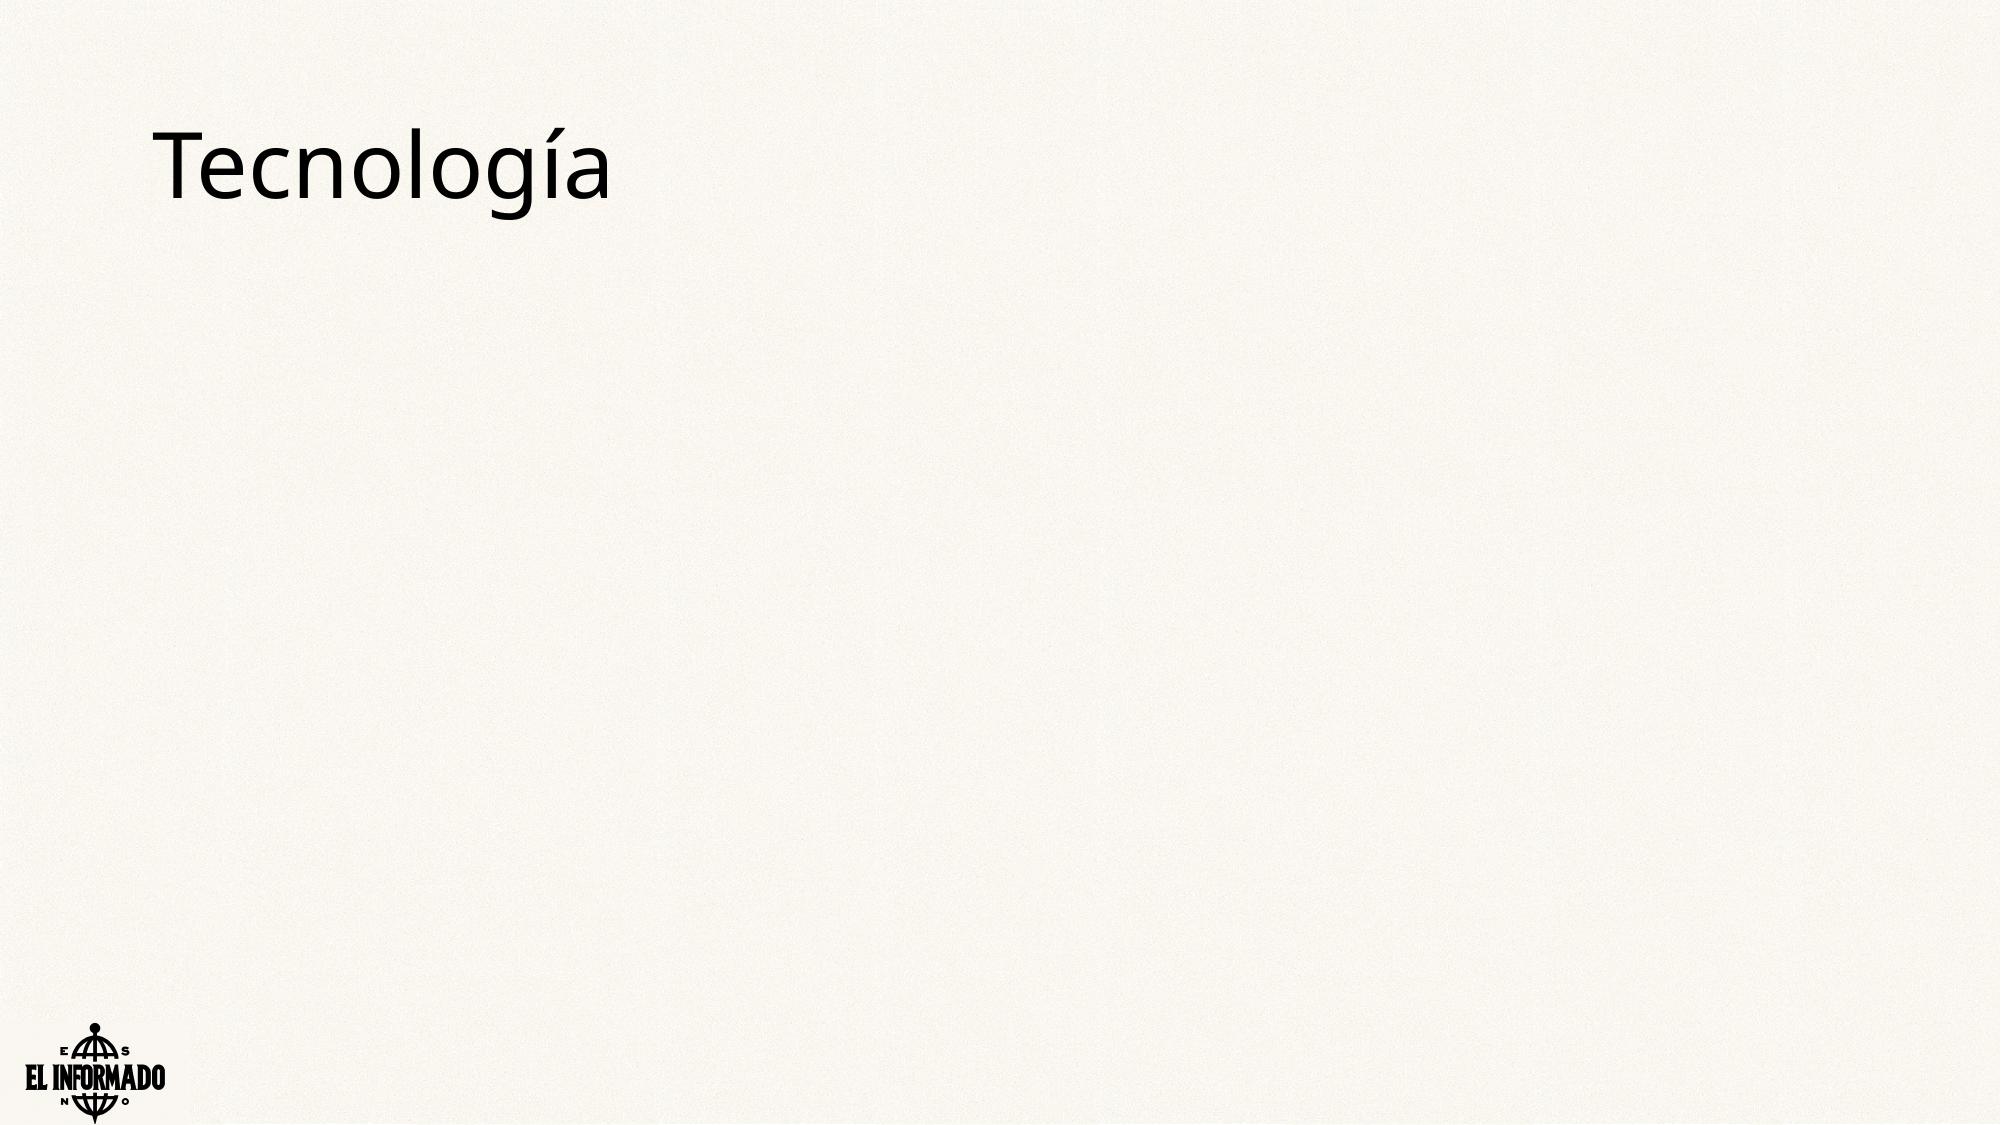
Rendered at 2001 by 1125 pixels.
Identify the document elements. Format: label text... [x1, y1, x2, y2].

title Tecnología [137, 59, 1863, 278]
picture [0, 0, 2000, 1125]
